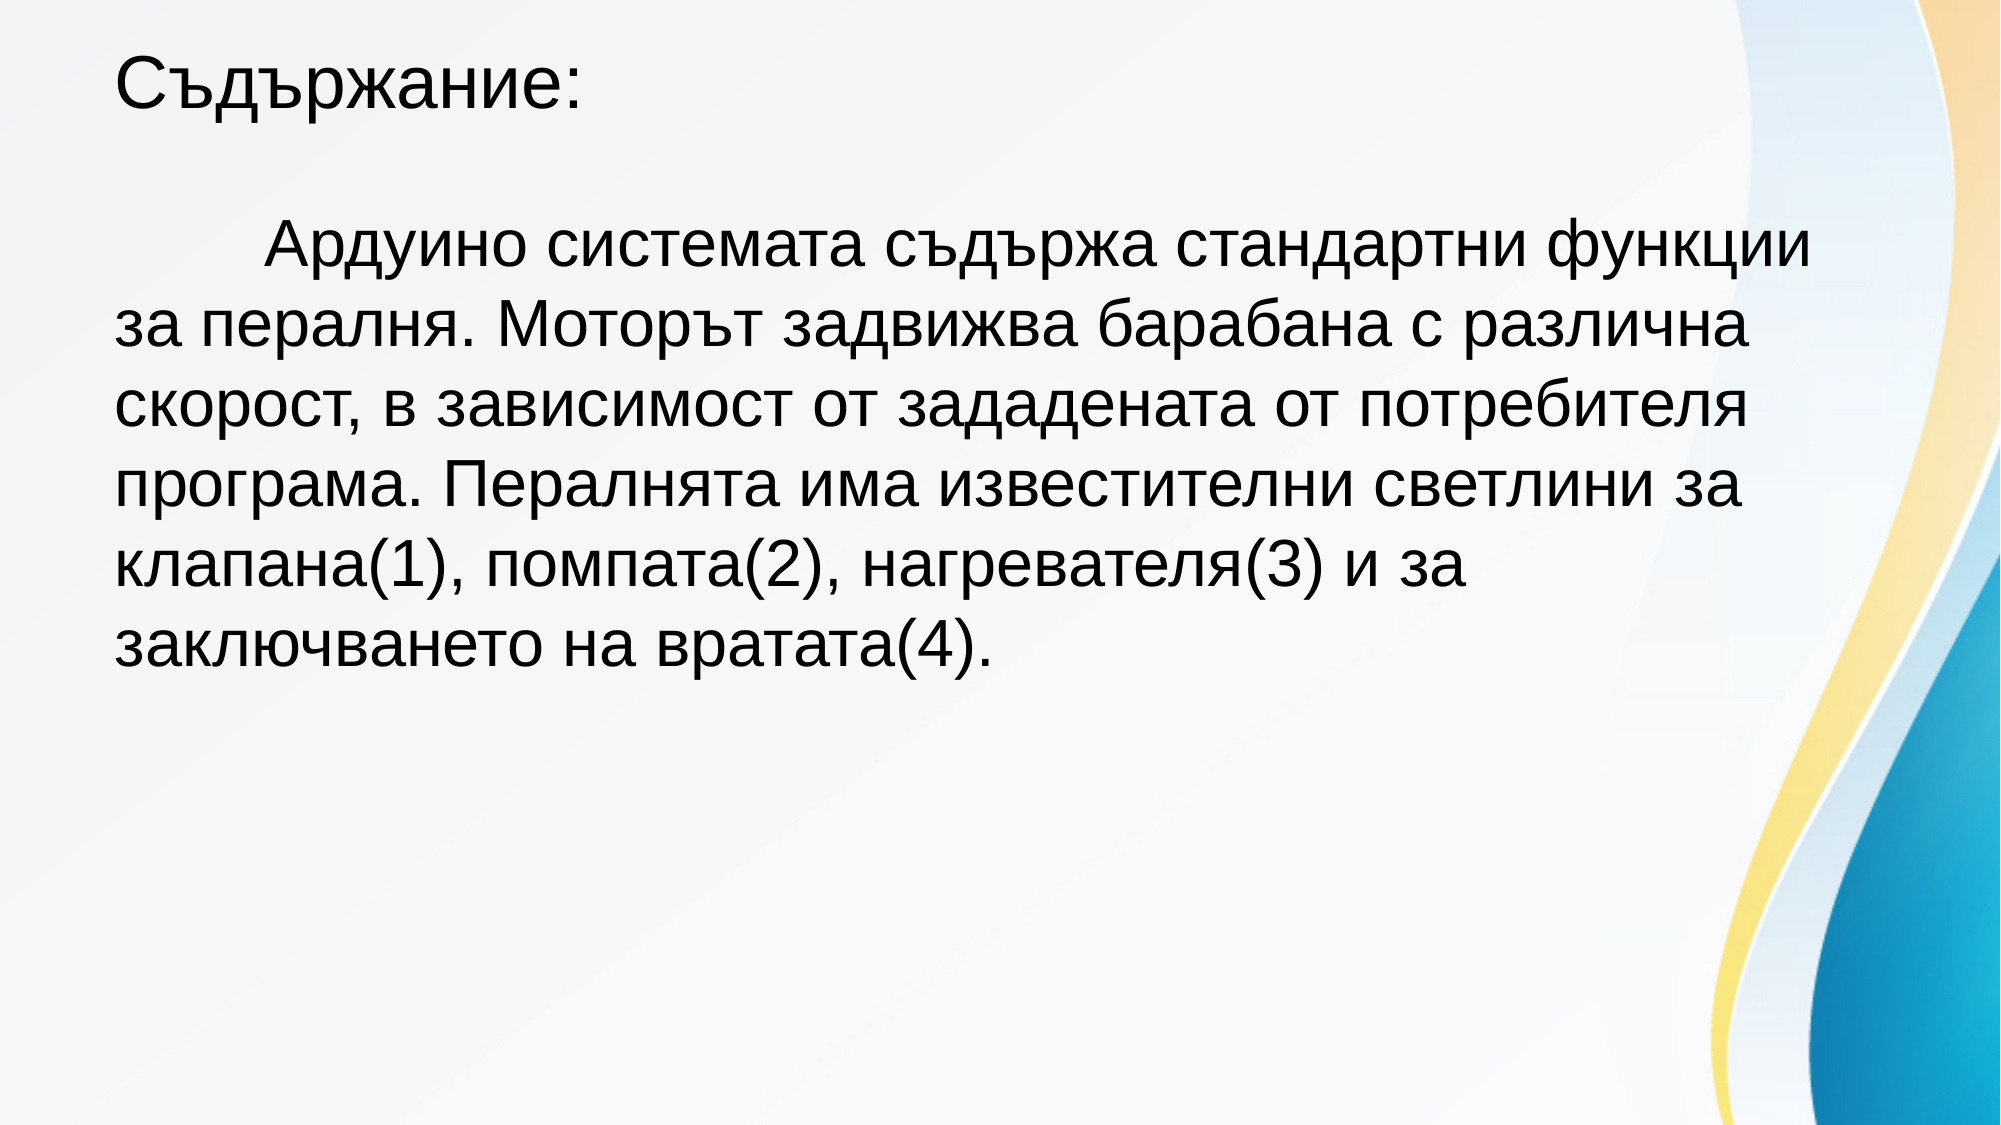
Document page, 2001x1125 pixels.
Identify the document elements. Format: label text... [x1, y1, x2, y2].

title Съдържание: [99, 30, 1901, 127]
list Ардуино системата съдържа стандартни функции за пералня. Моторът задвижва барабана с различна скорост, в зависимост от зададената от потребителя програма. Пералнята има известителни светлини за клапана(1), помпата(2), нагревателя(3) и за заключването на вратата(4). [99, 192, 1901, 1006]
picture [0, 0, 2001, 1125]
